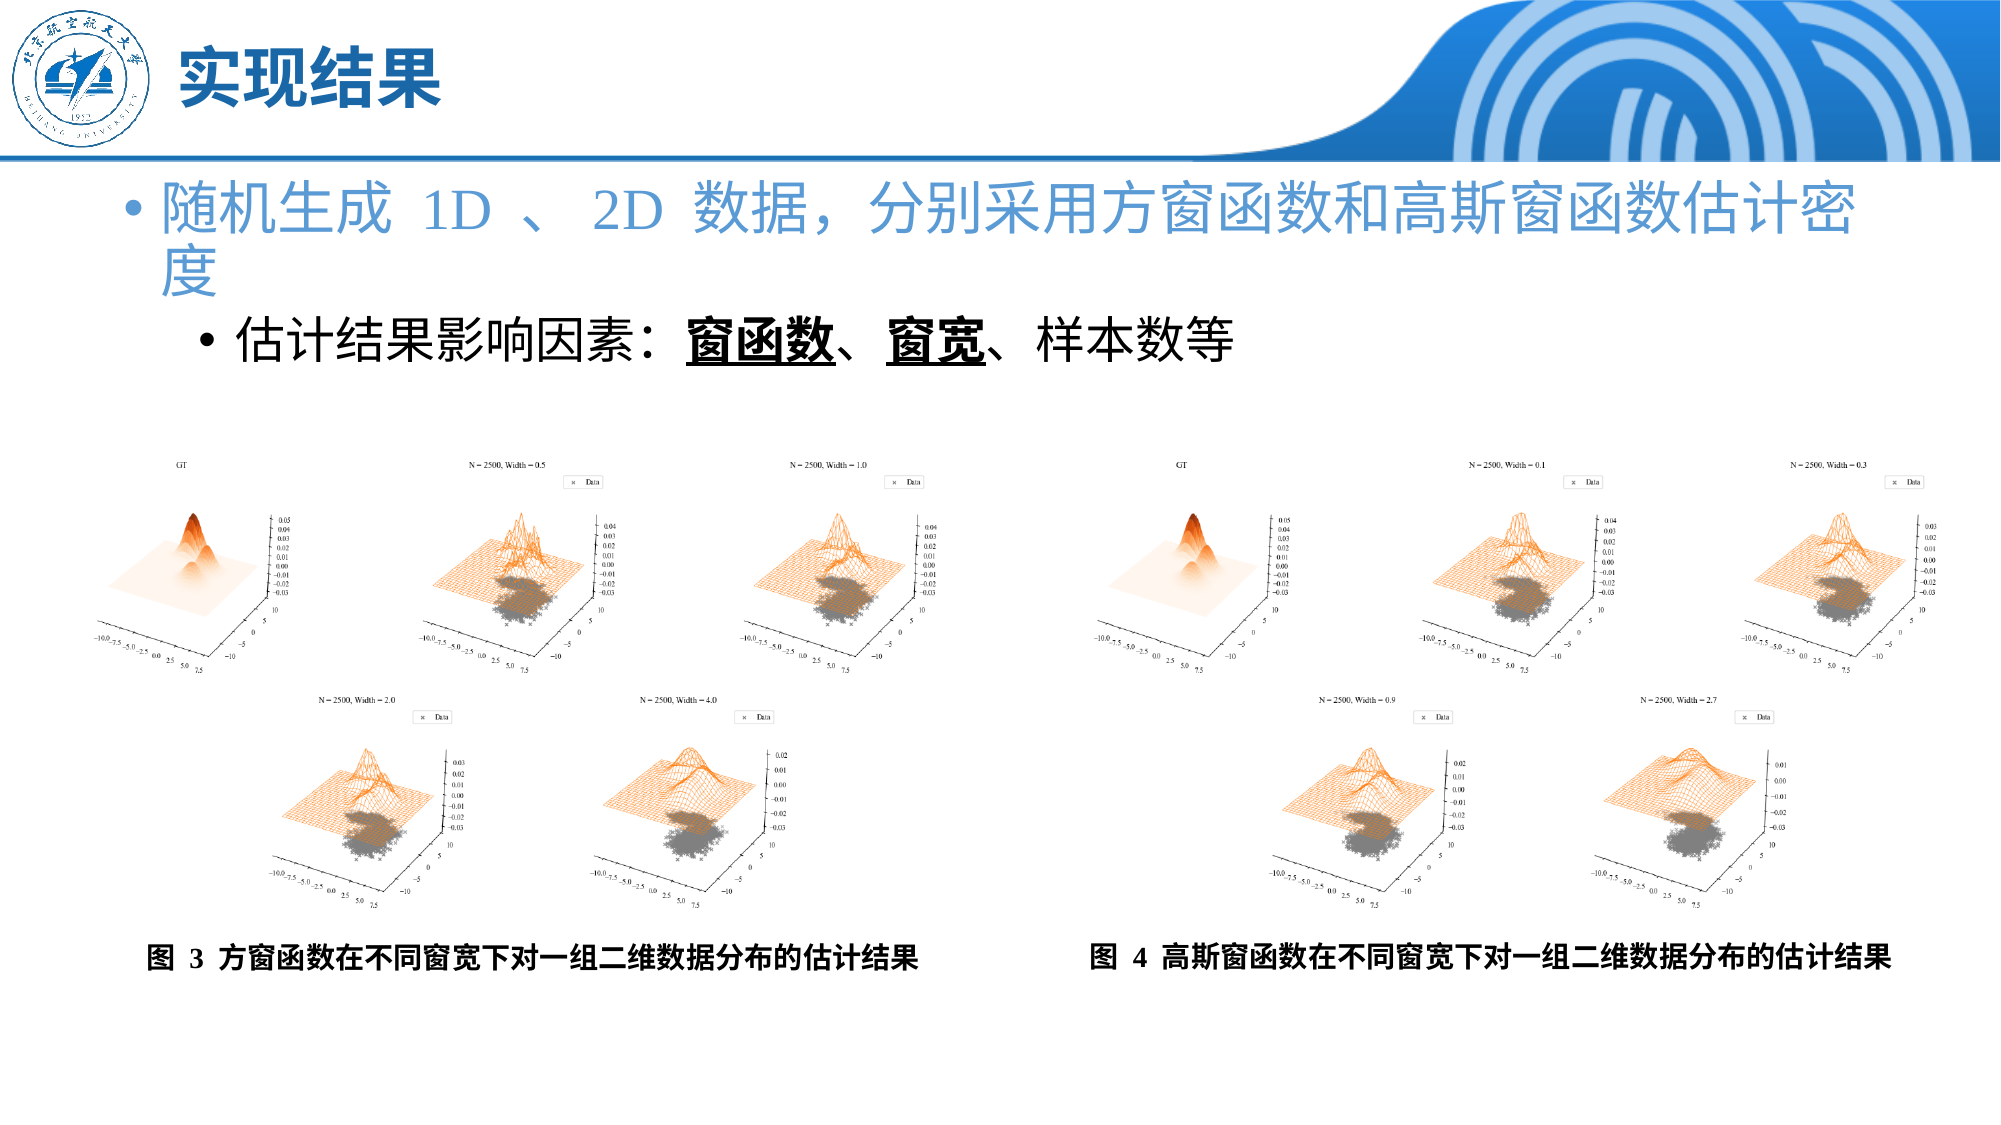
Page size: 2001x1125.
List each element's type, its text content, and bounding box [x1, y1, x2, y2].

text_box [1049, 441, 1953, 932]
text_box 图 3 方窗函数在不同窗宽下对一组二维数据分布的估计结果 [131, 932, 936, 982]
picture [1863, 0, 2001, 162]
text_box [49, 441, 953, 932]
text_box 图 4 高斯窗函数在不同窗宽下对一组二维数据分布的估计结果 [1075, 932, 1909, 981]
text_box 随机生成 1D 、2D 数据，分别采用方窗函数和高斯窗函数估计密度 估计结果影响因素：窗函数、窗宽、样本数等 [108, 171, 1891, 1041]
title 实现结果 [161, 0, 1863, 163]
picture [0, 0, 161, 162]
